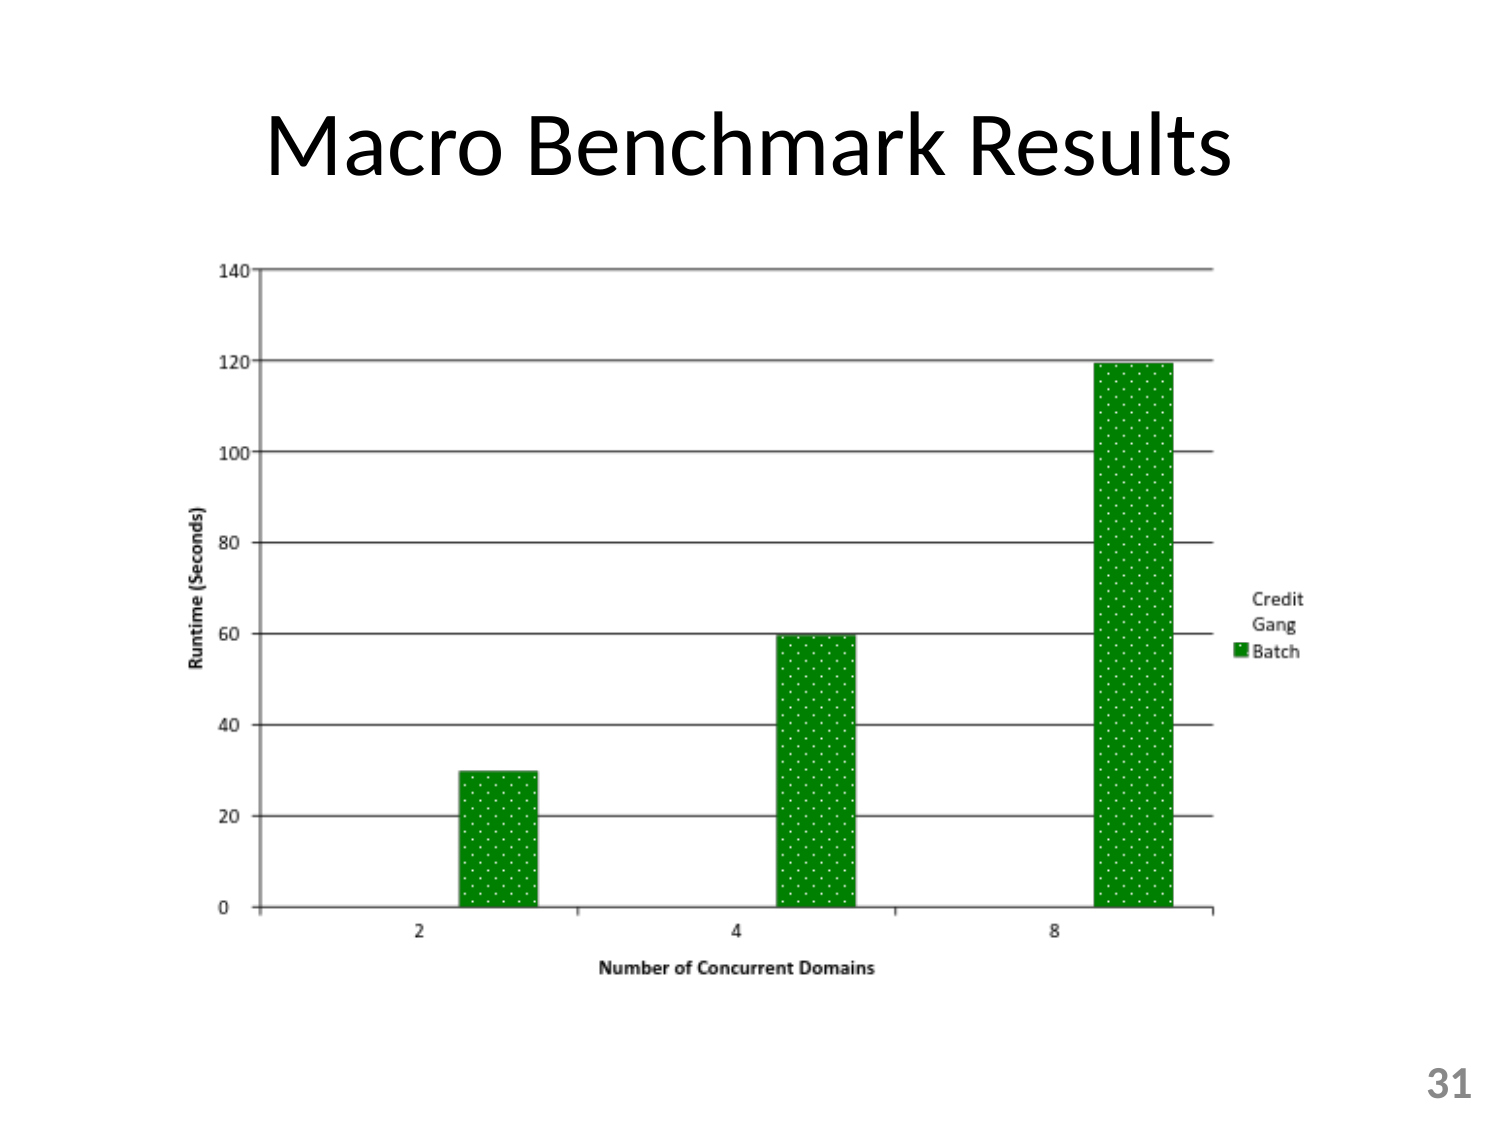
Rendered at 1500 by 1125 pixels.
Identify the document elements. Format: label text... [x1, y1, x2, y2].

title Macro Benchmark Results [75, 45, 1425, 233]
slide_number 31 [1137, 1050, 1488, 1110]
picture [162, 249, 1326, 1001]
